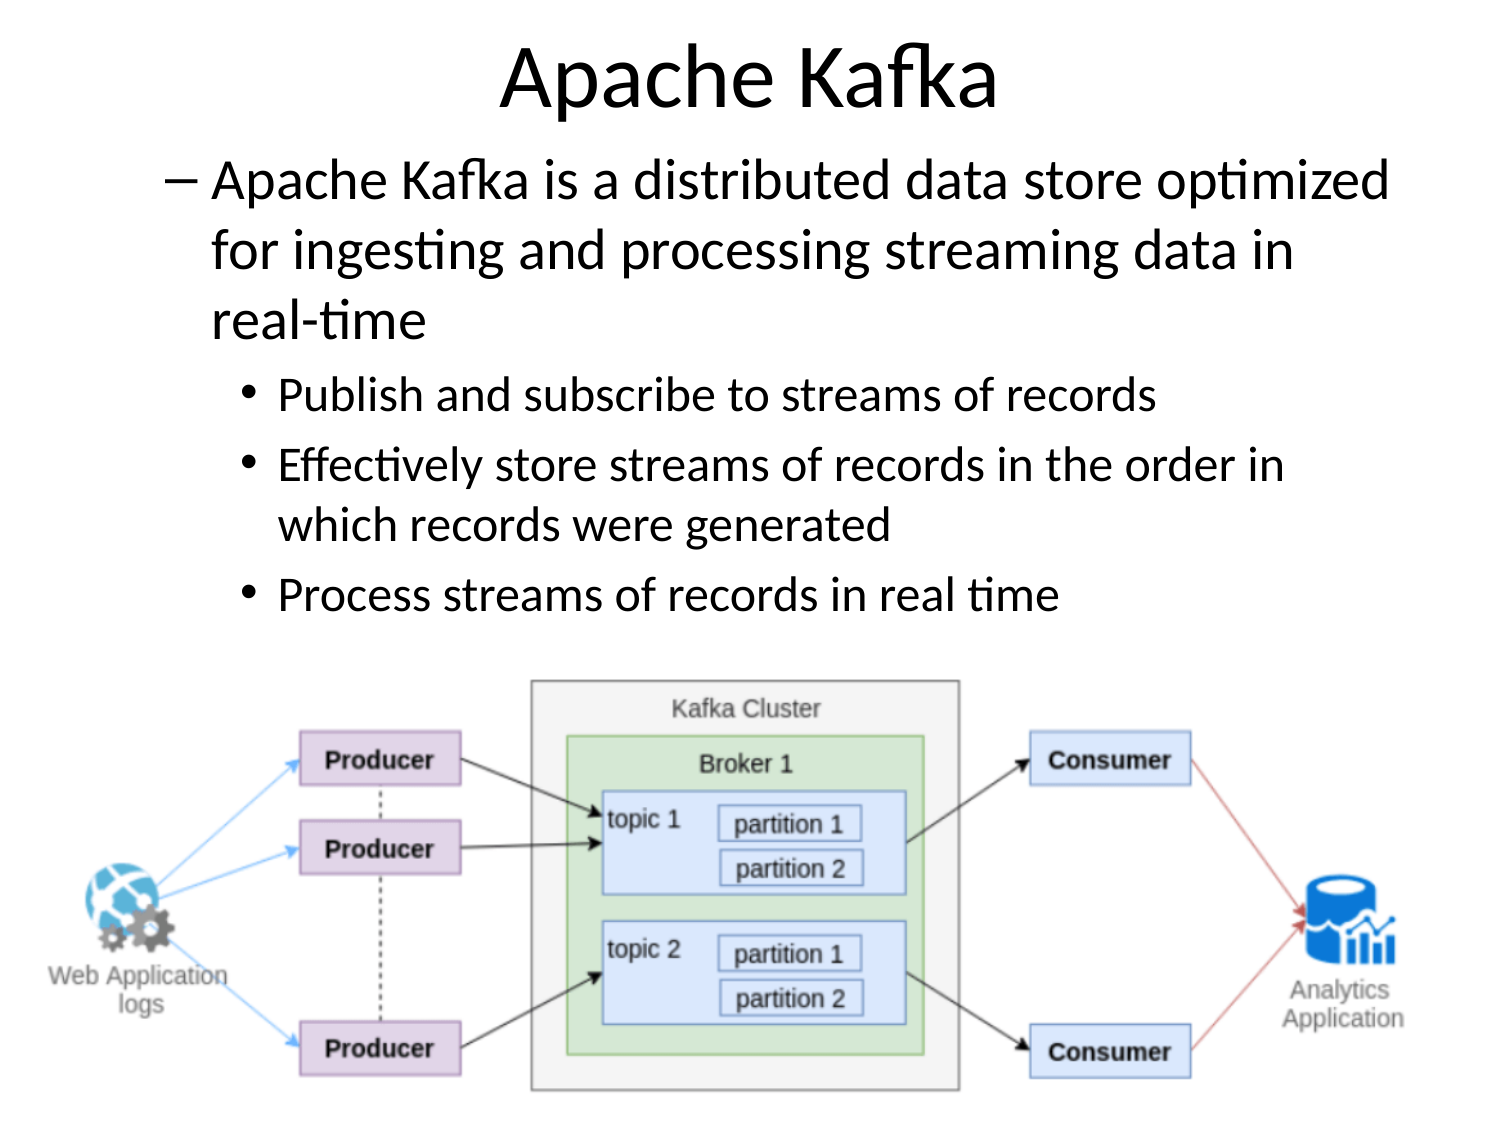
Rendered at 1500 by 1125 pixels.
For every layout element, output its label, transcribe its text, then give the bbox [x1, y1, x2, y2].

title Apache Kafka [75, 0, 1425, 133]
list Apache Kafka is a distributed data store optimized for ingesting and processing streaming data in real-time Publish and subscribe to streams of records Effectively store streams of records in the order in which records were generated Process streams of records in real time [75, 133, 1425, 653]
picture [0, 654, 1500, 1125]
